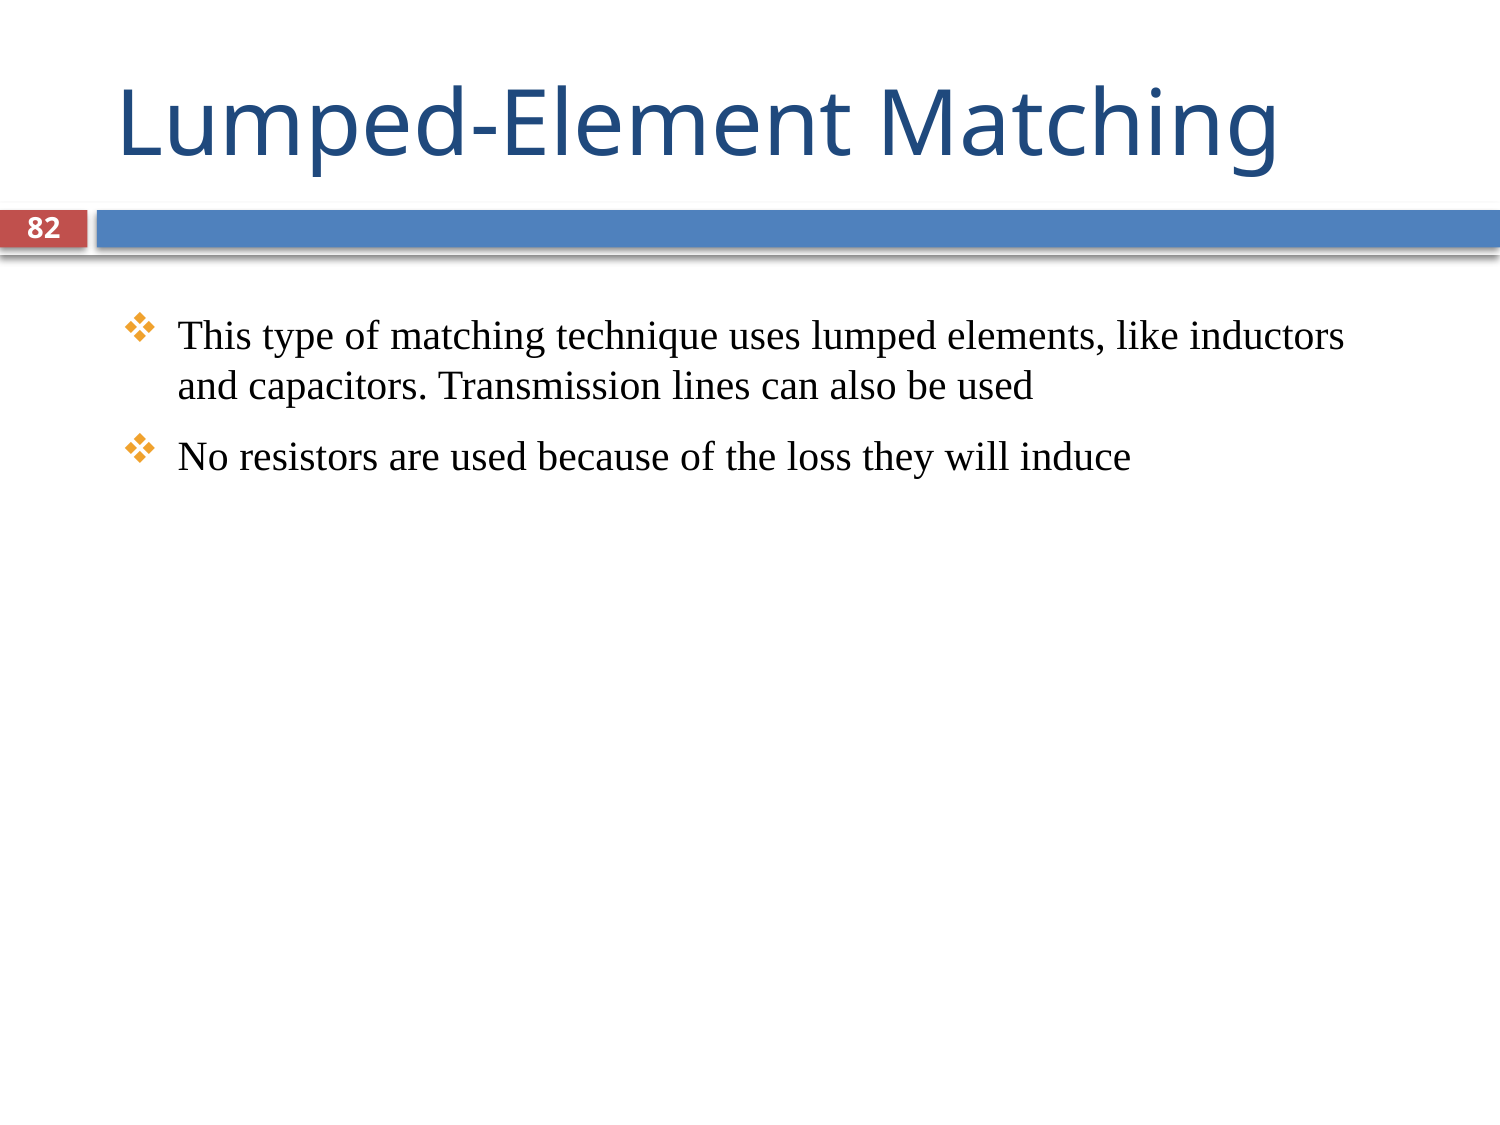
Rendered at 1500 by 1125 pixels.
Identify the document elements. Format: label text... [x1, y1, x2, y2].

title Lumped-Element Matching [100, 37, 1438, 200]
text_box This type of matching technique uses lumped elements, like inductors and capacitors. Transmission lines can also be used No resistors are used because of the loss they will induce [106, 299, 1388, 513]
slide_number 82 [0, 208, 88, 249]
